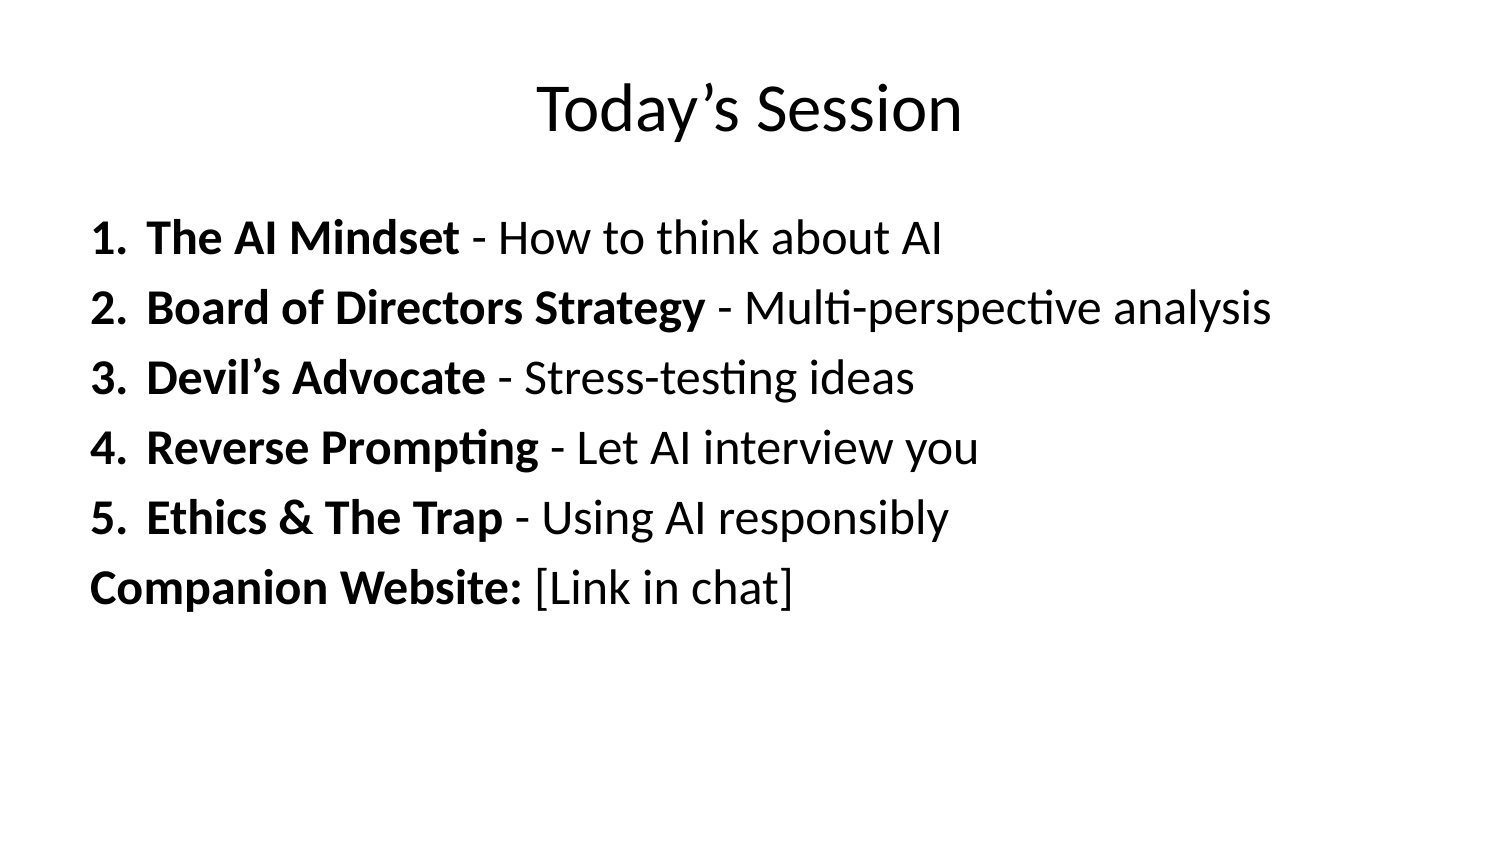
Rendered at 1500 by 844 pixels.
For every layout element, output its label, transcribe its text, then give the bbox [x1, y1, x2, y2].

title Today’s Session [75, 33, 1425, 175]
list The AI Mindset - How to think about AI Board of Directors Strategy - Multi-perspective analysis Devil’s Advocate - Stress-testing ideas Reverse Prompting - Let AI interview you Ethics & The Trap - Using AI responsibly Companion Website: [Link in chat] [75, 196, 1425, 754]
